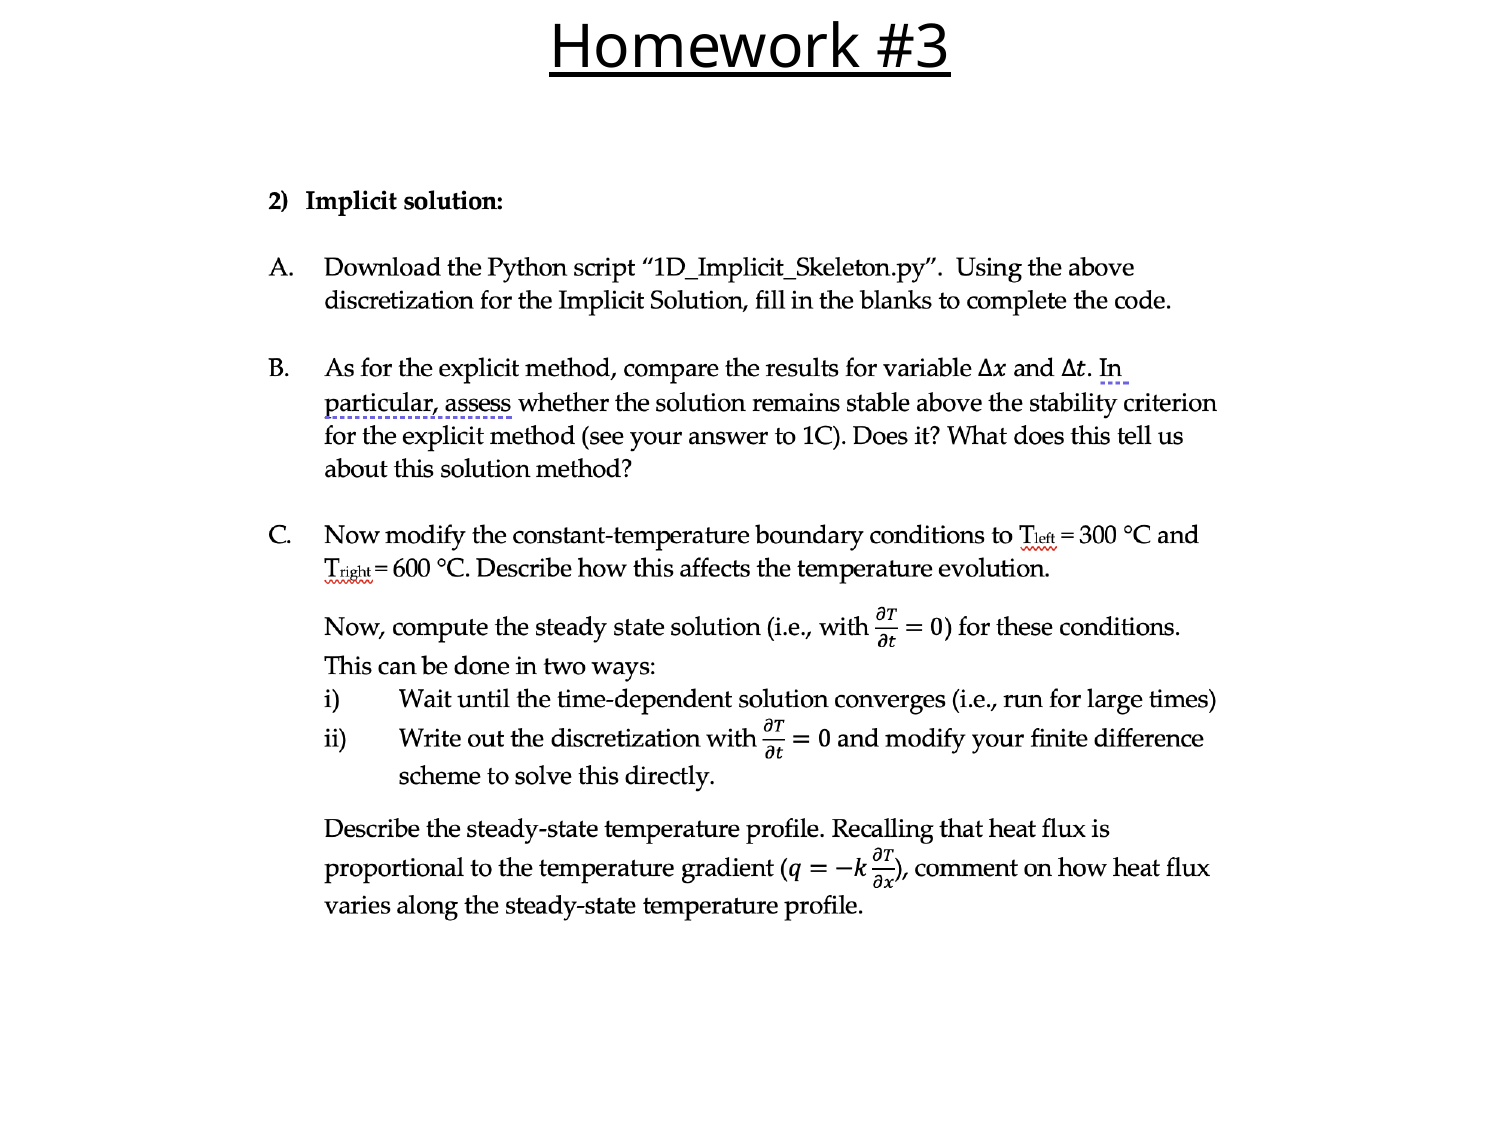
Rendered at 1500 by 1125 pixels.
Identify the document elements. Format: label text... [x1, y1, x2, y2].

text_box Homework #3 [0, 0, 1500, 88]
picture [232, 178, 1268, 947]
